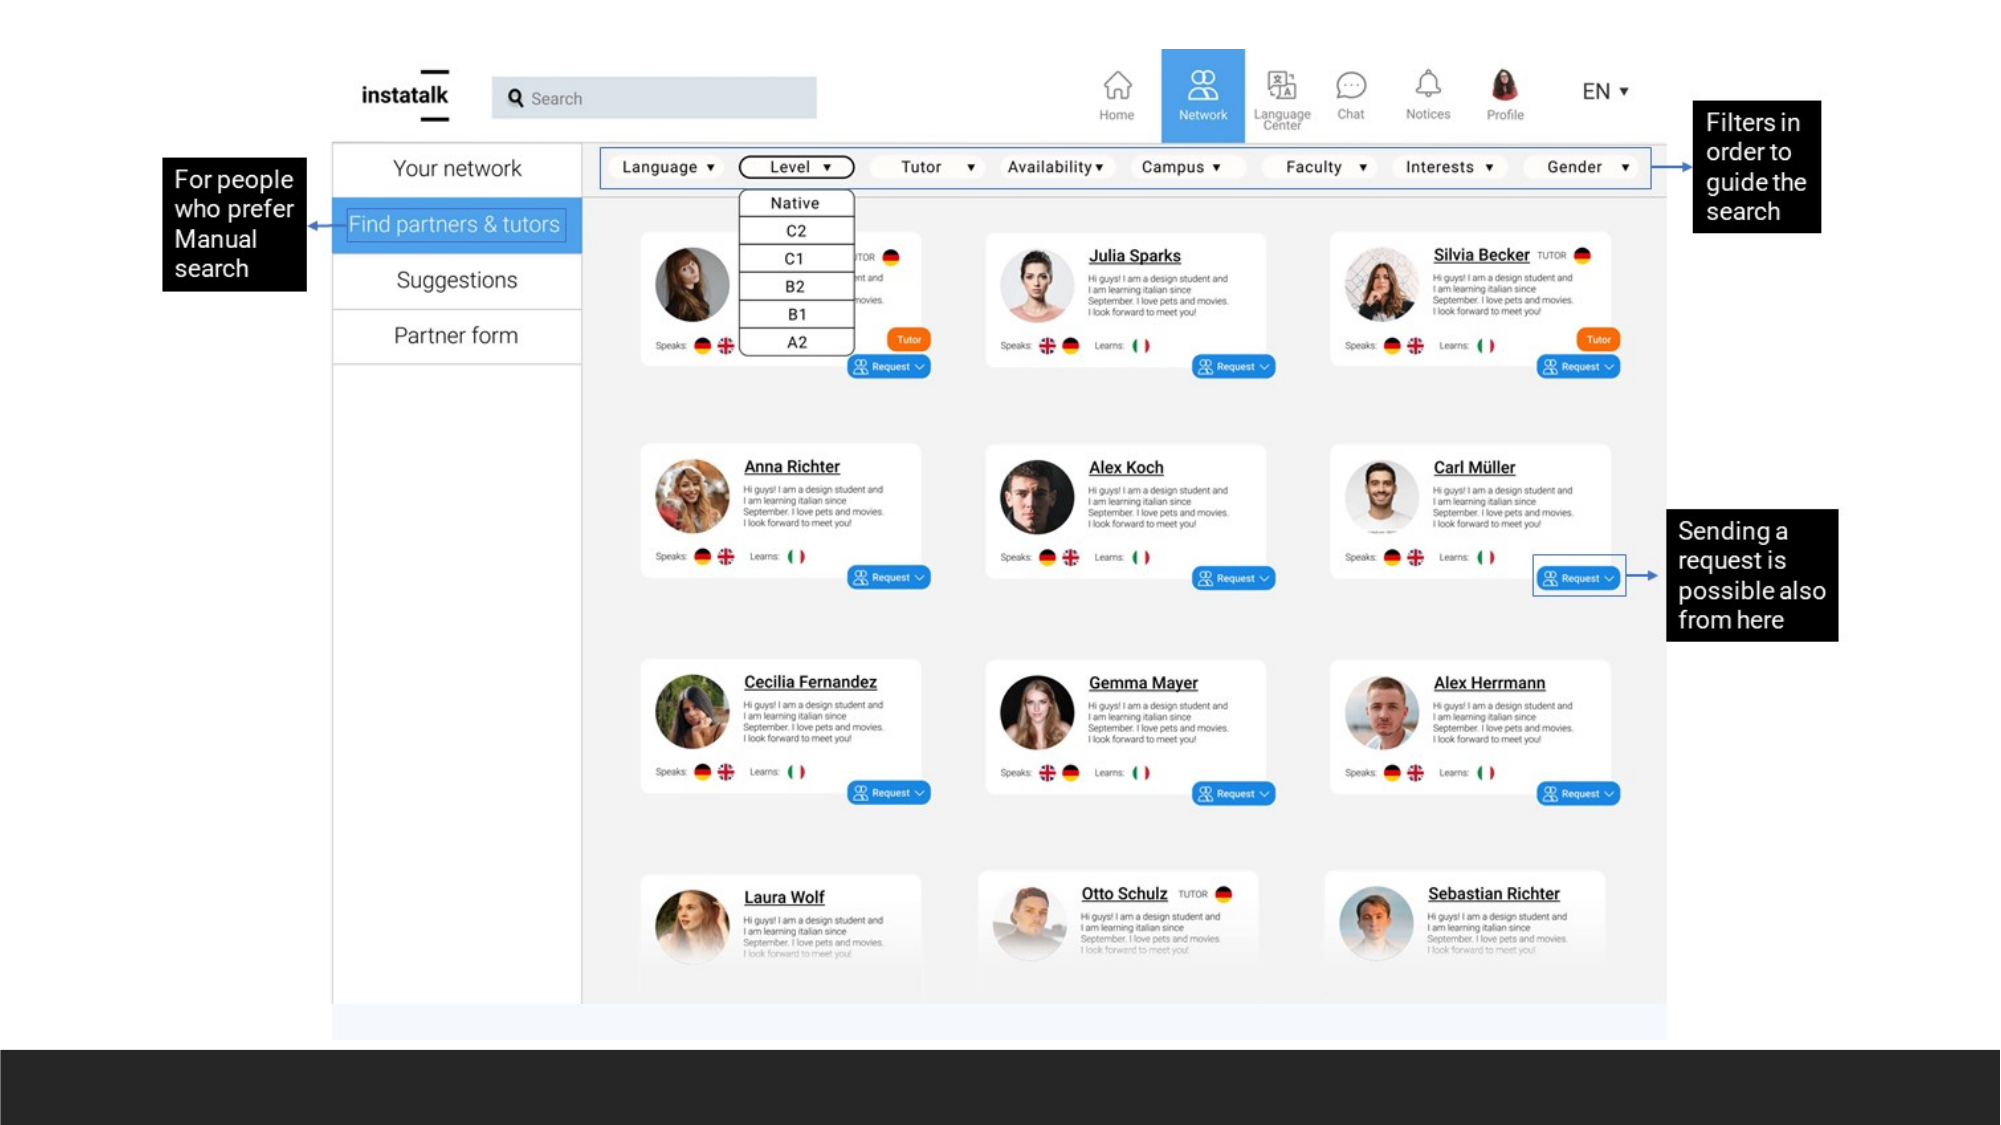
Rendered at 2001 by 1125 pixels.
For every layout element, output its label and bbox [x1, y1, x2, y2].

picture [152, 49, 1848, 1040]
